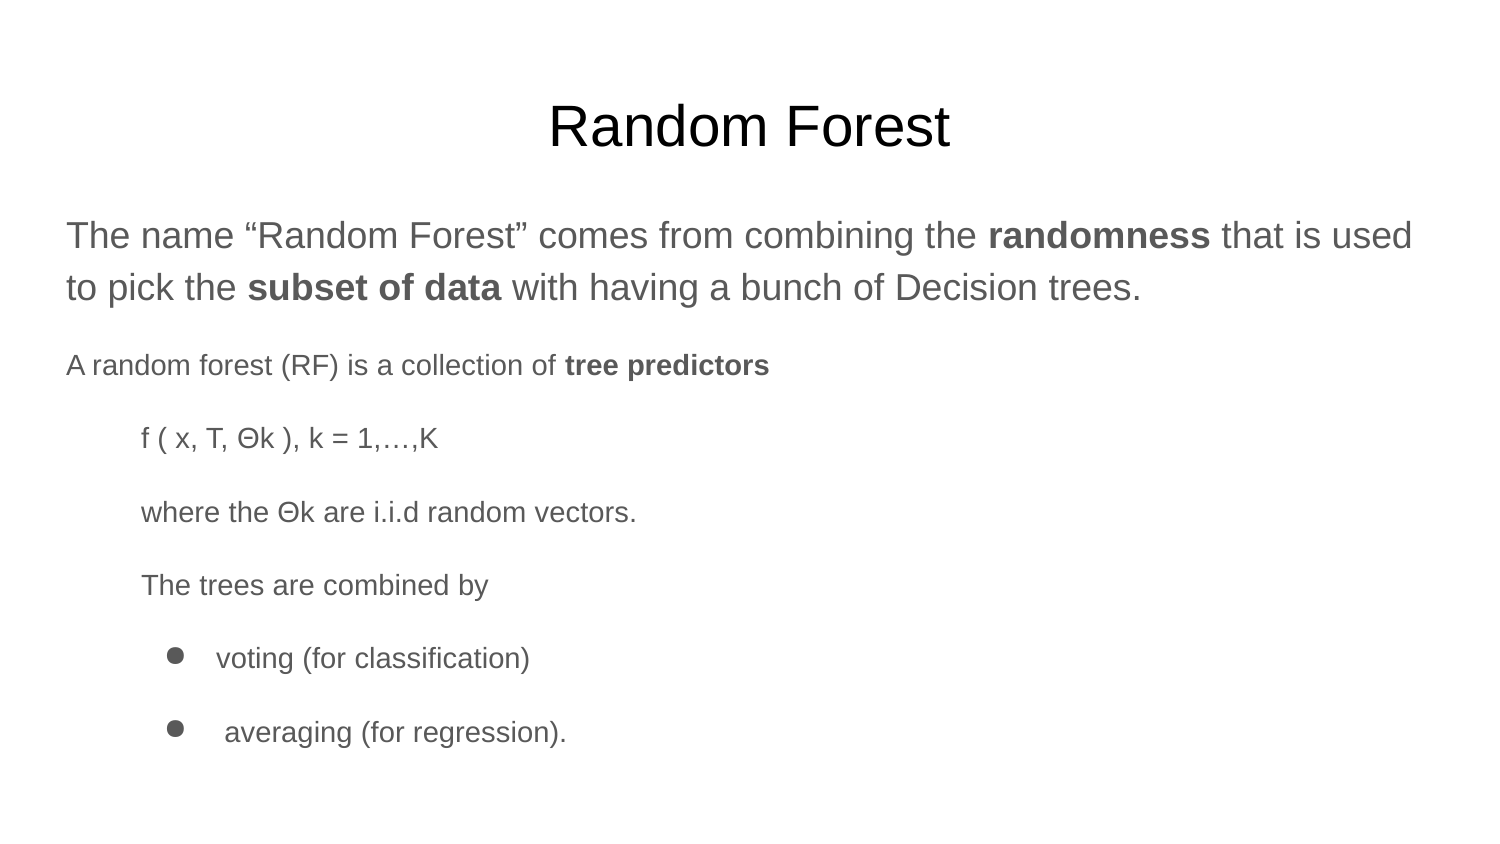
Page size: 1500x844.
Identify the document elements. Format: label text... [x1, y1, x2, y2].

title Random Forest [51, 72, 1449, 167]
list The name “Random Forest” comes from combining the randomness that is used to pick the subset of data with having a bunch of Decision trees. A random forest (RF) is a collection of tree predictors f ( x, T, Θk ), k = 1,…,K where the Θk are i.i.d random vectors. The trees are combined by voting (for classification) averaging (for regression). [51, 189, 1449, 750]
